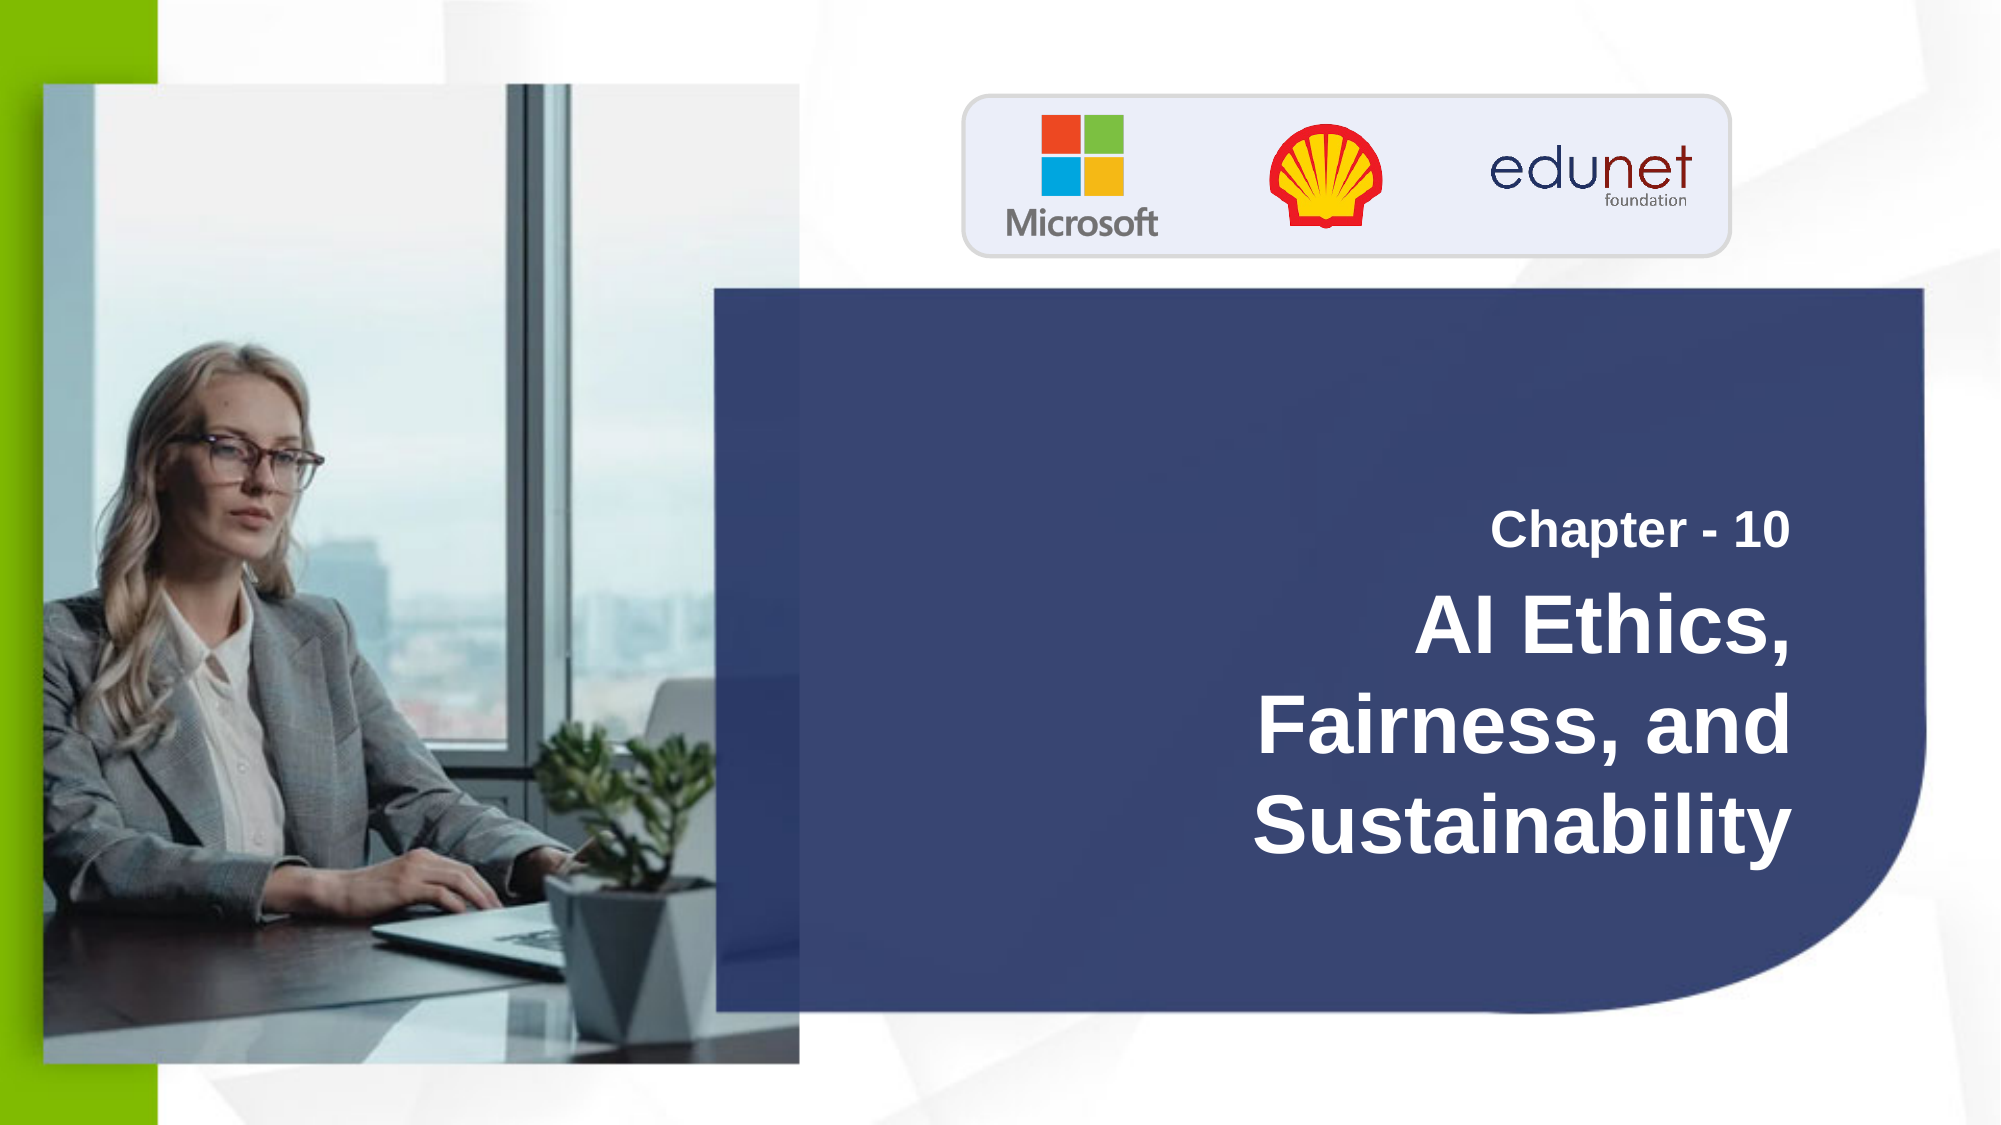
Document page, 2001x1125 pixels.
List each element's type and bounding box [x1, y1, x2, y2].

picture [0, 0, 2000, 1125]
text_box [999, 106, 1694, 246]
